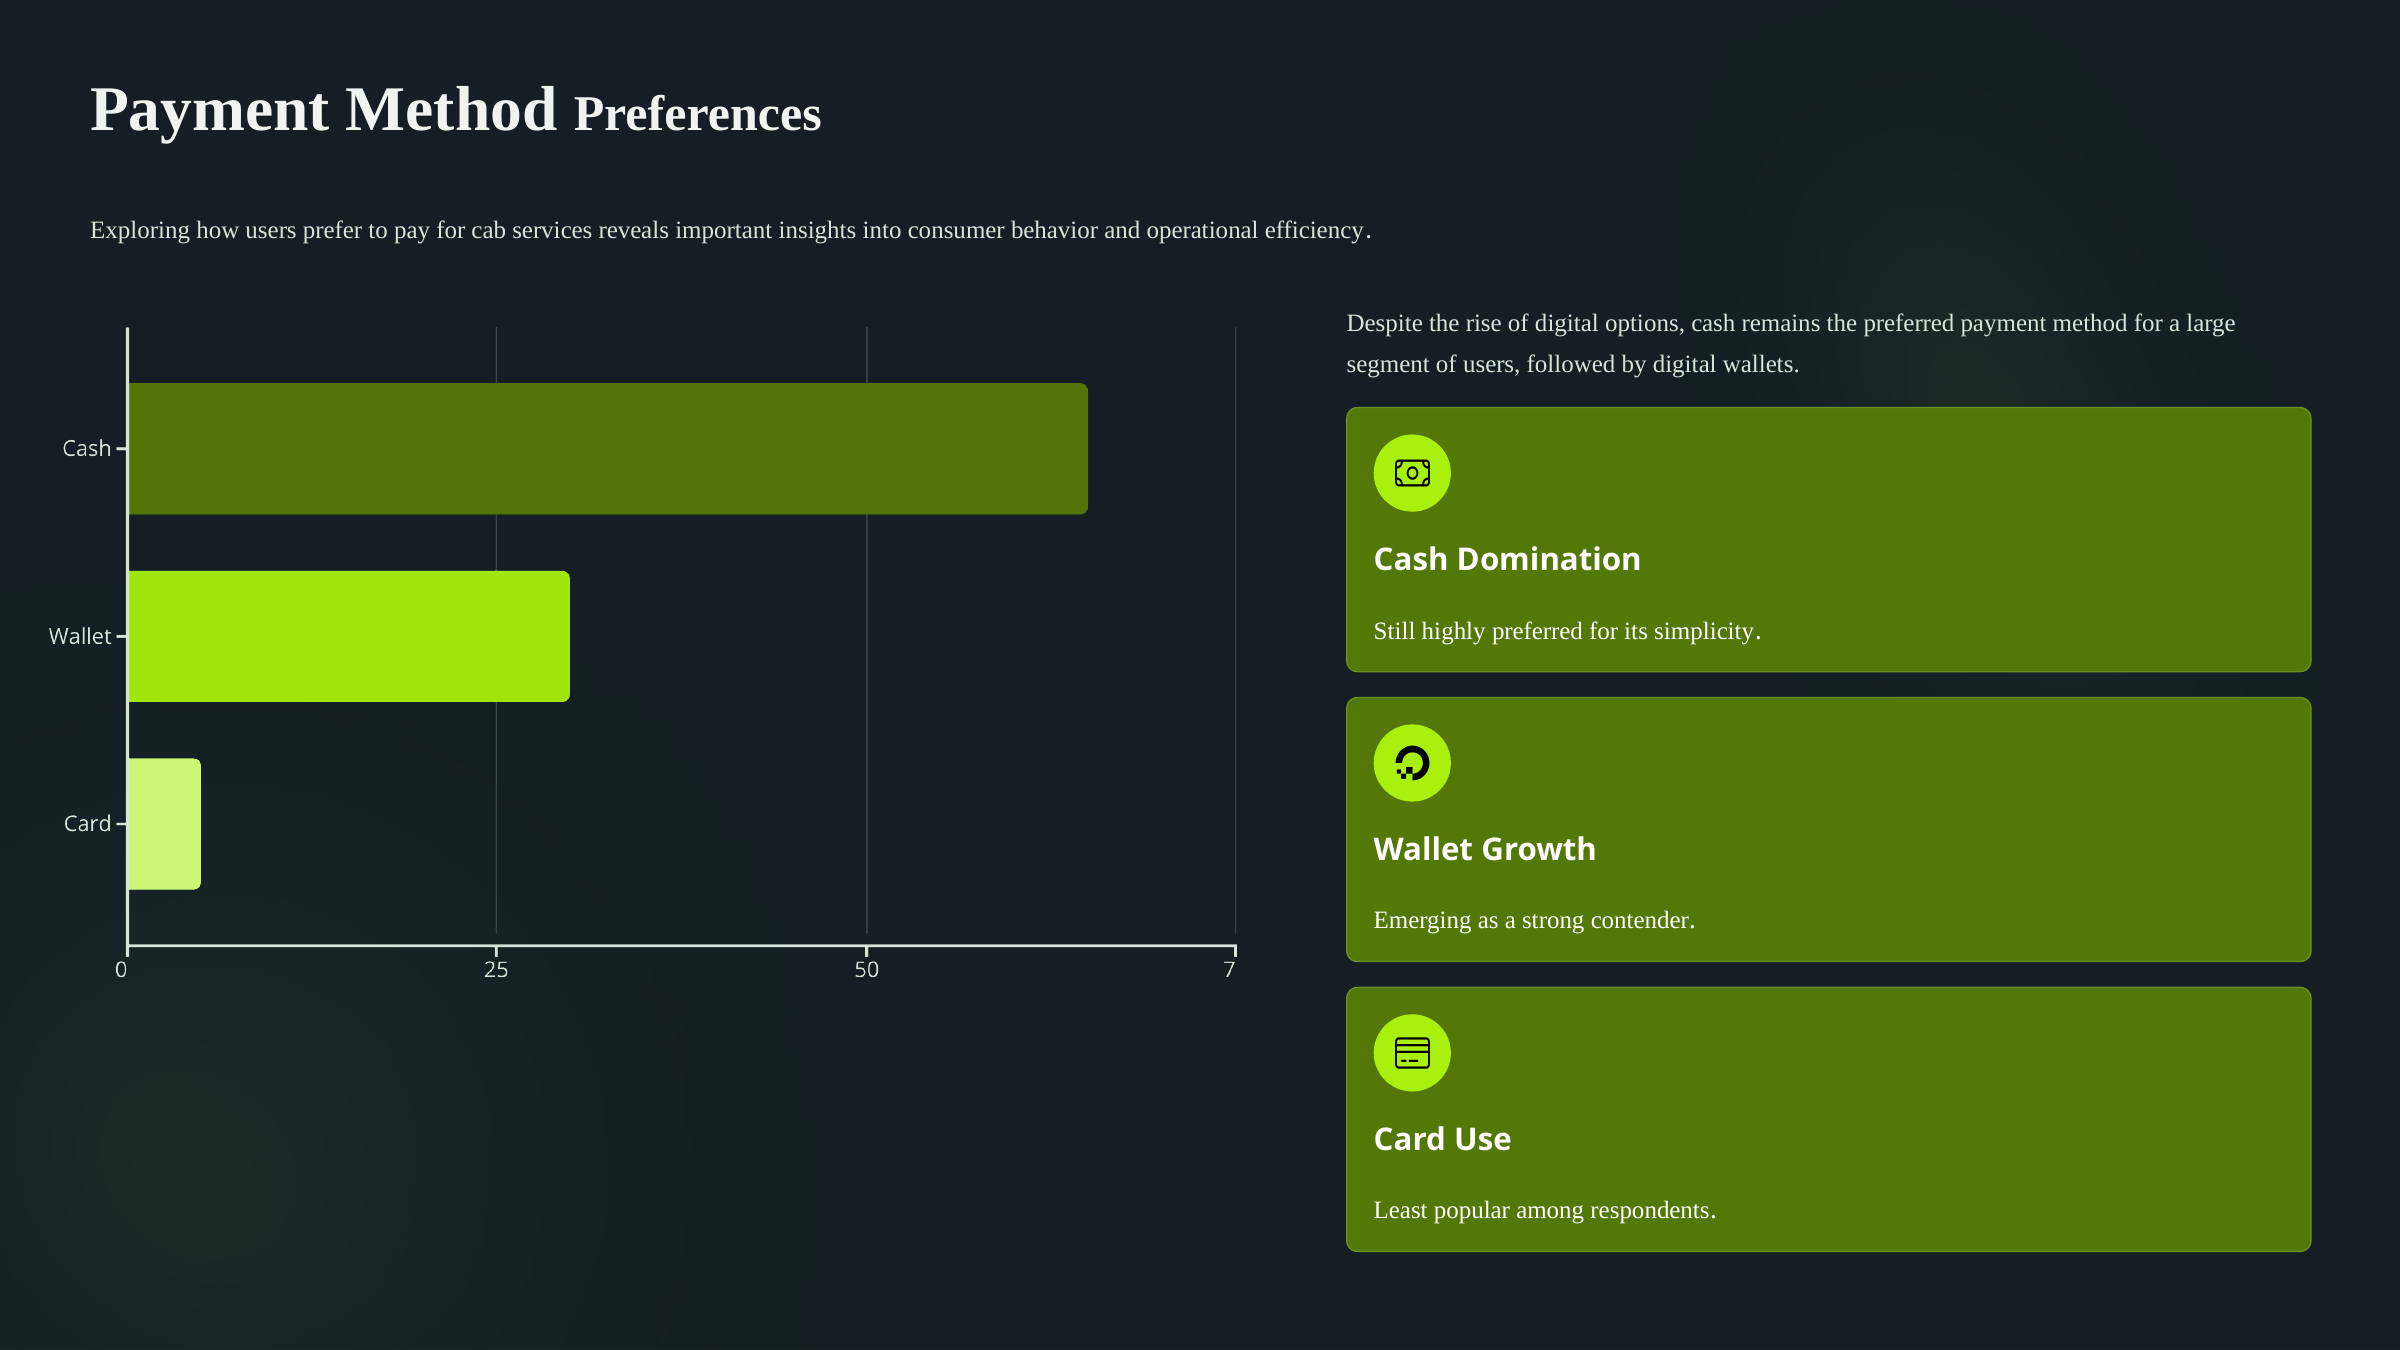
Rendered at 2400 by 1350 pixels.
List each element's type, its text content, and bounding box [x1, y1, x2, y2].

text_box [1346, 987, 2312, 1252]
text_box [1346, 407, 2312, 672]
text_box Despite the rise of digital options, cash remains the preferred payment method for a large segment of users, followed by digital wallets. [1346, 296, 2312, 379]
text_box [1346, 697, 2312, 962]
picture [44, 314, 1237, 983]
text_box Payment Method Preferences [90, 63, 1646, 144]
text_box Exploring how users prefer to pay for cab services reveals important insights into consumer behavior and operational efficiency. [90, 202, 2310, 244]
